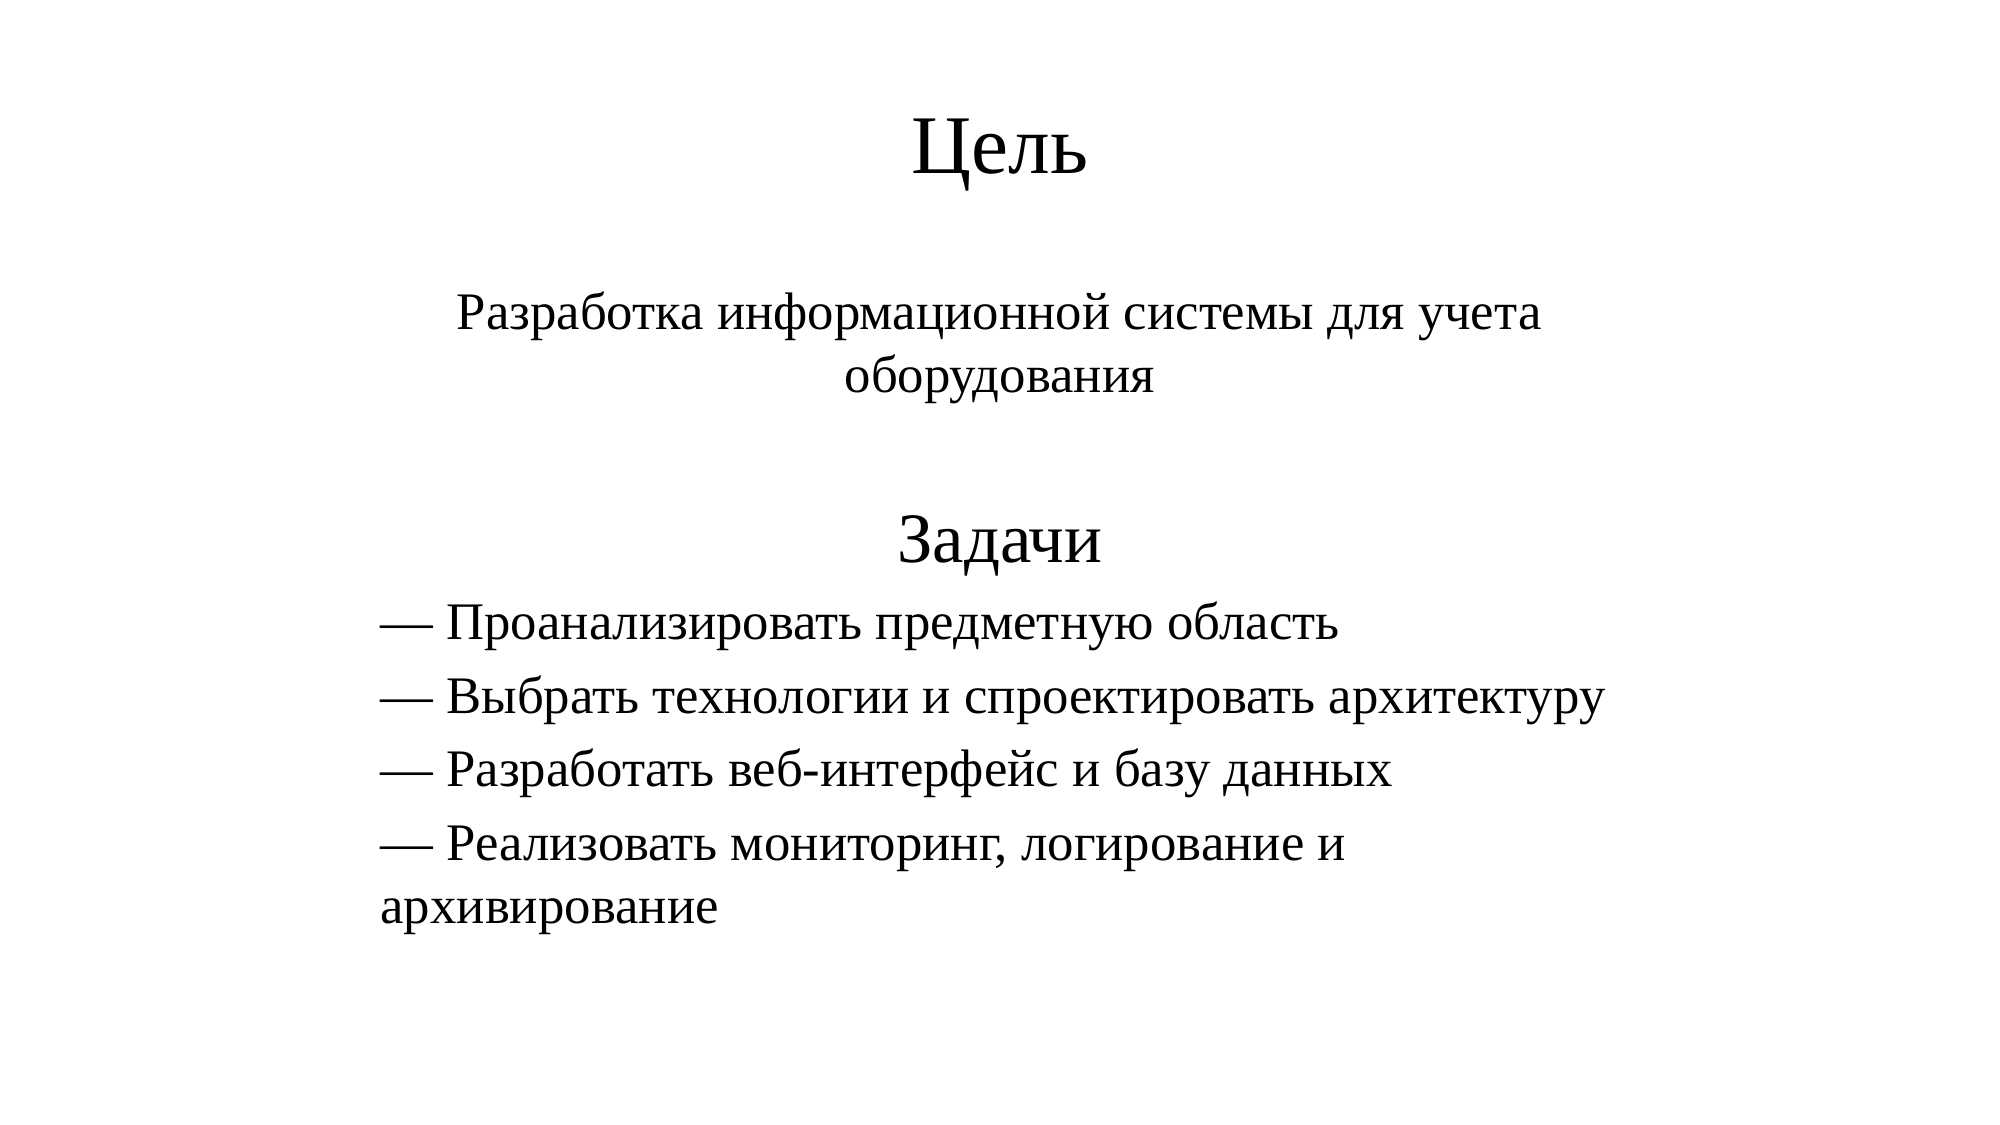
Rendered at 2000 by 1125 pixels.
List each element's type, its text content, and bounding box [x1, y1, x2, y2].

list Разработка информационной системы для учета оборудования Задачи — Проанализировать предметную область — Выбрать технологии и спроектировать архитектуру — Разработать веб-интерфейс и базу данных — Реализовать мониторинг, логирование и архивирование [365, 195, 1634, 996]
title Цель [700, 69, 1299, 195]
